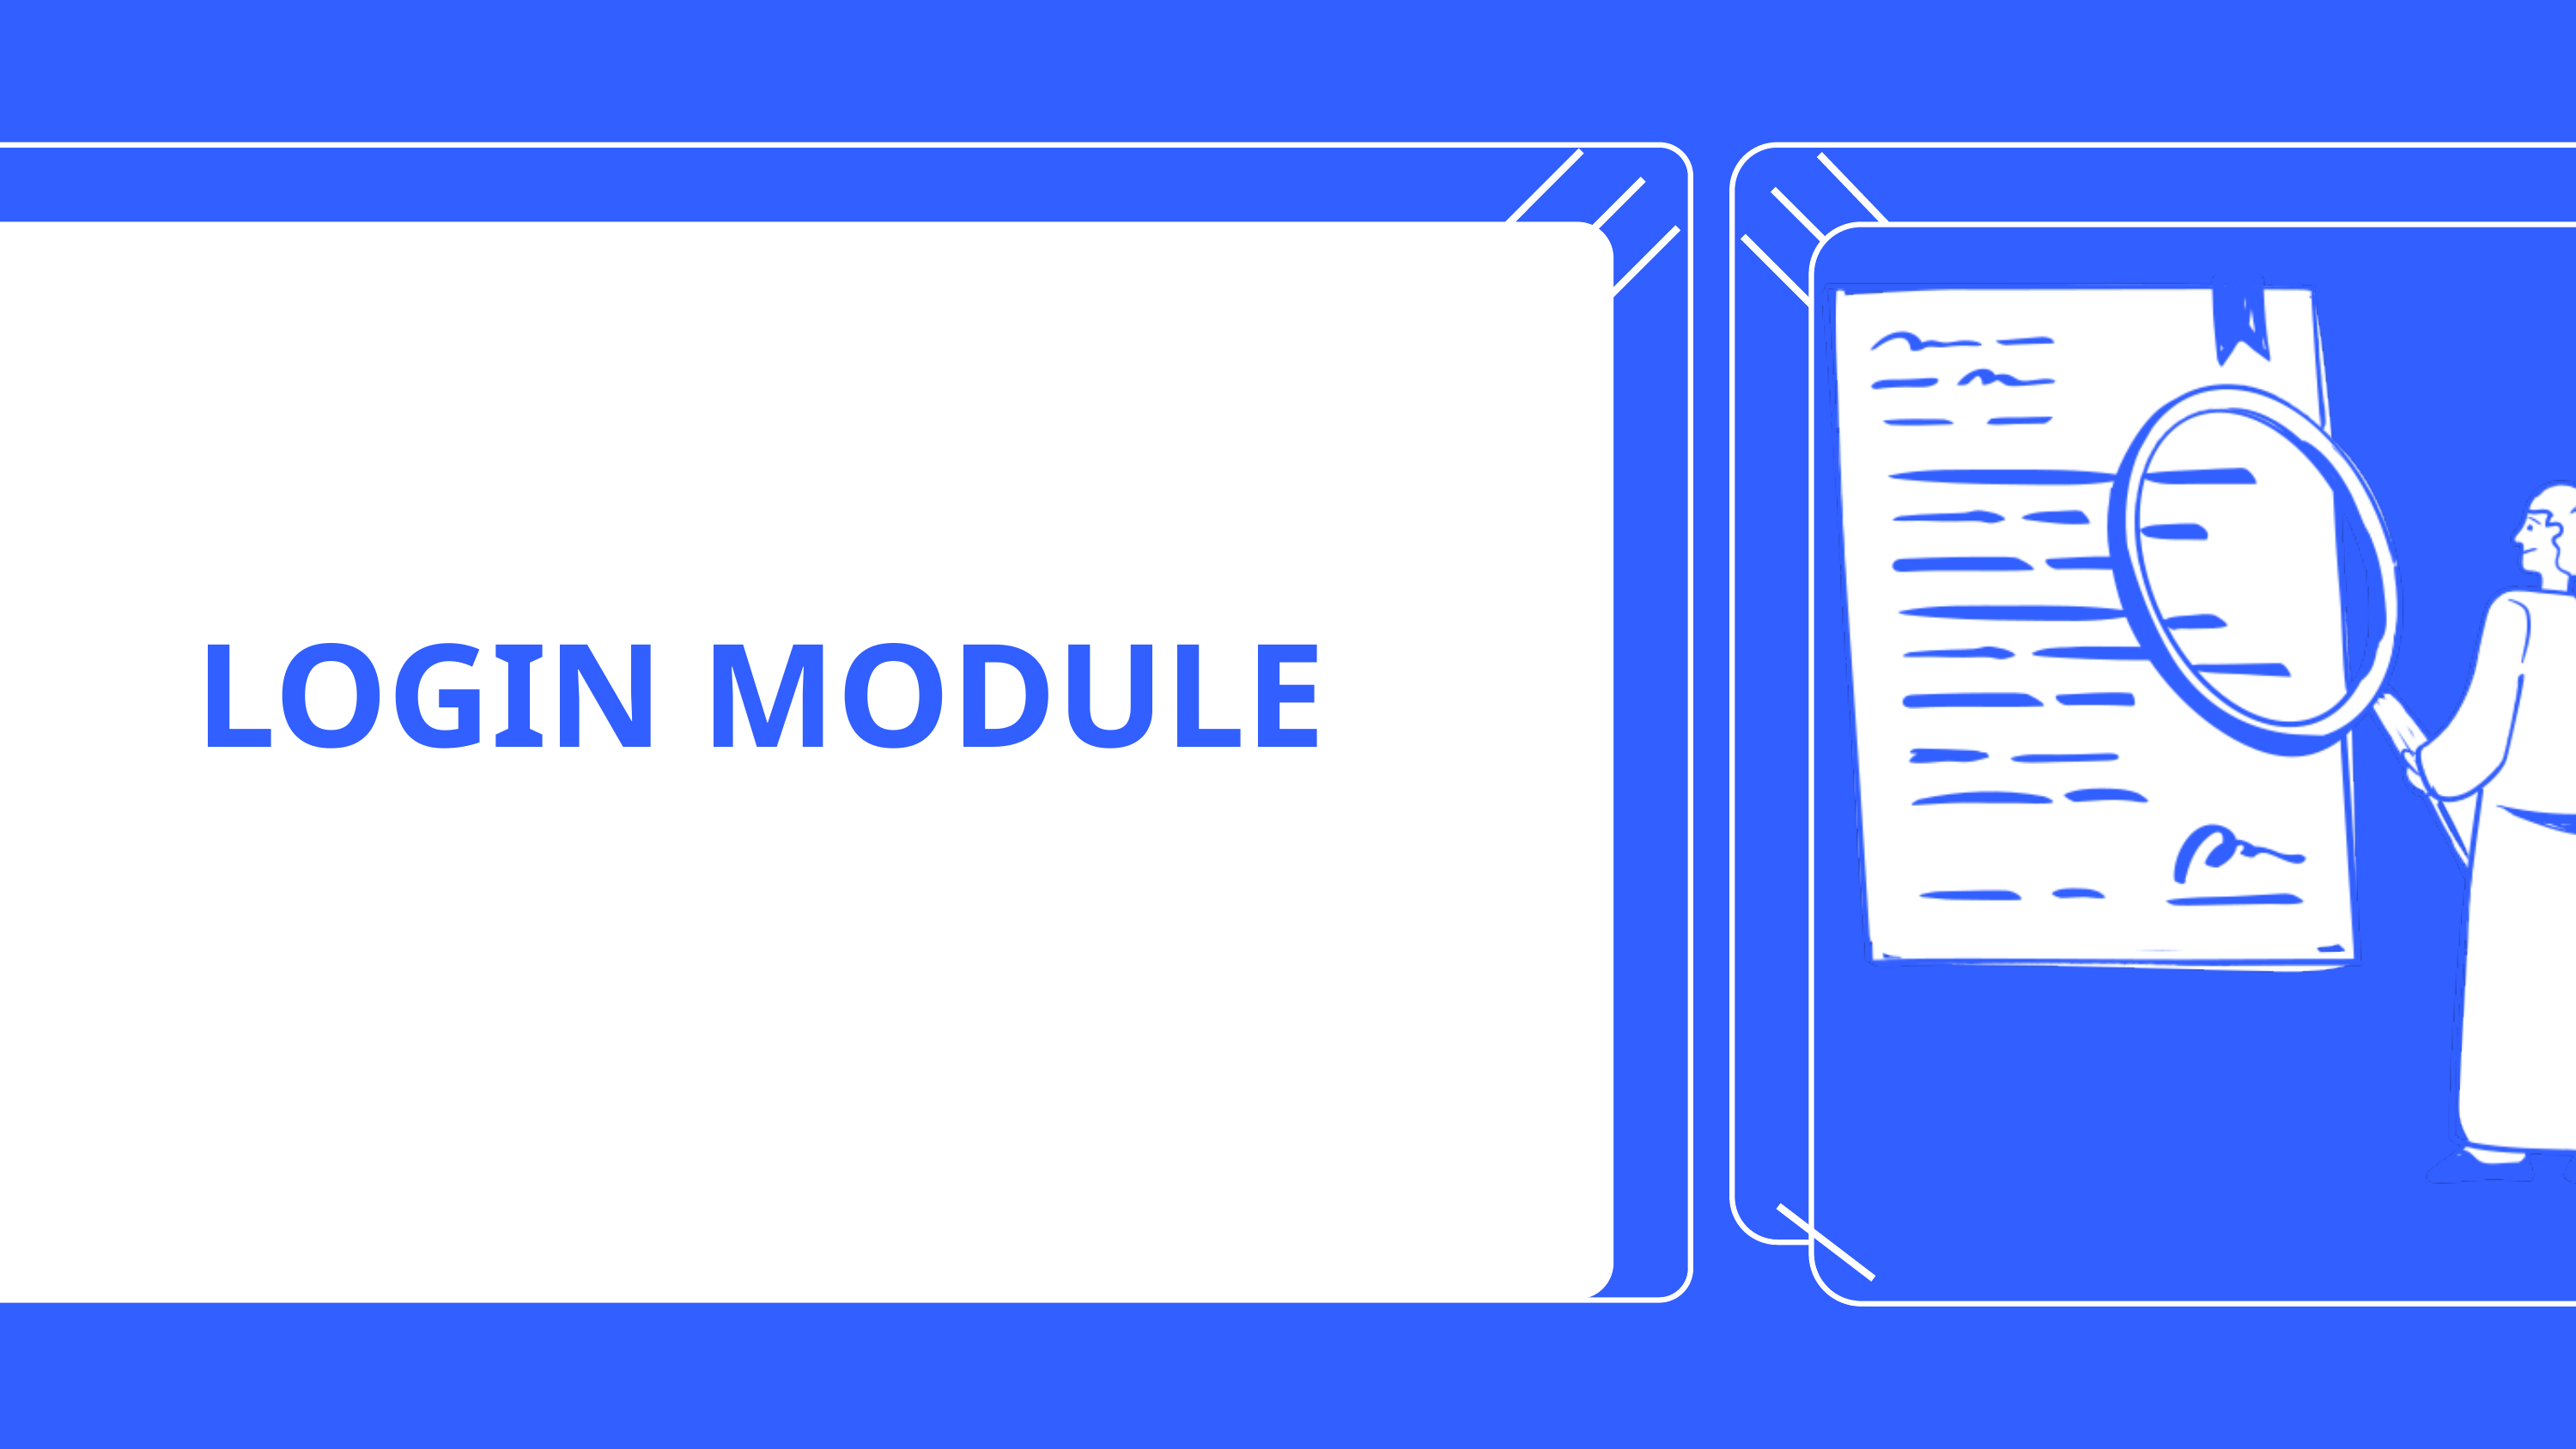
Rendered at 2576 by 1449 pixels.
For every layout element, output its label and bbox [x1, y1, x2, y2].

text_box [0, 142, 1698, 1310]
text_box [1731, 144, 2576, 1304]
text_box [0, 144, 1692, 1300]
